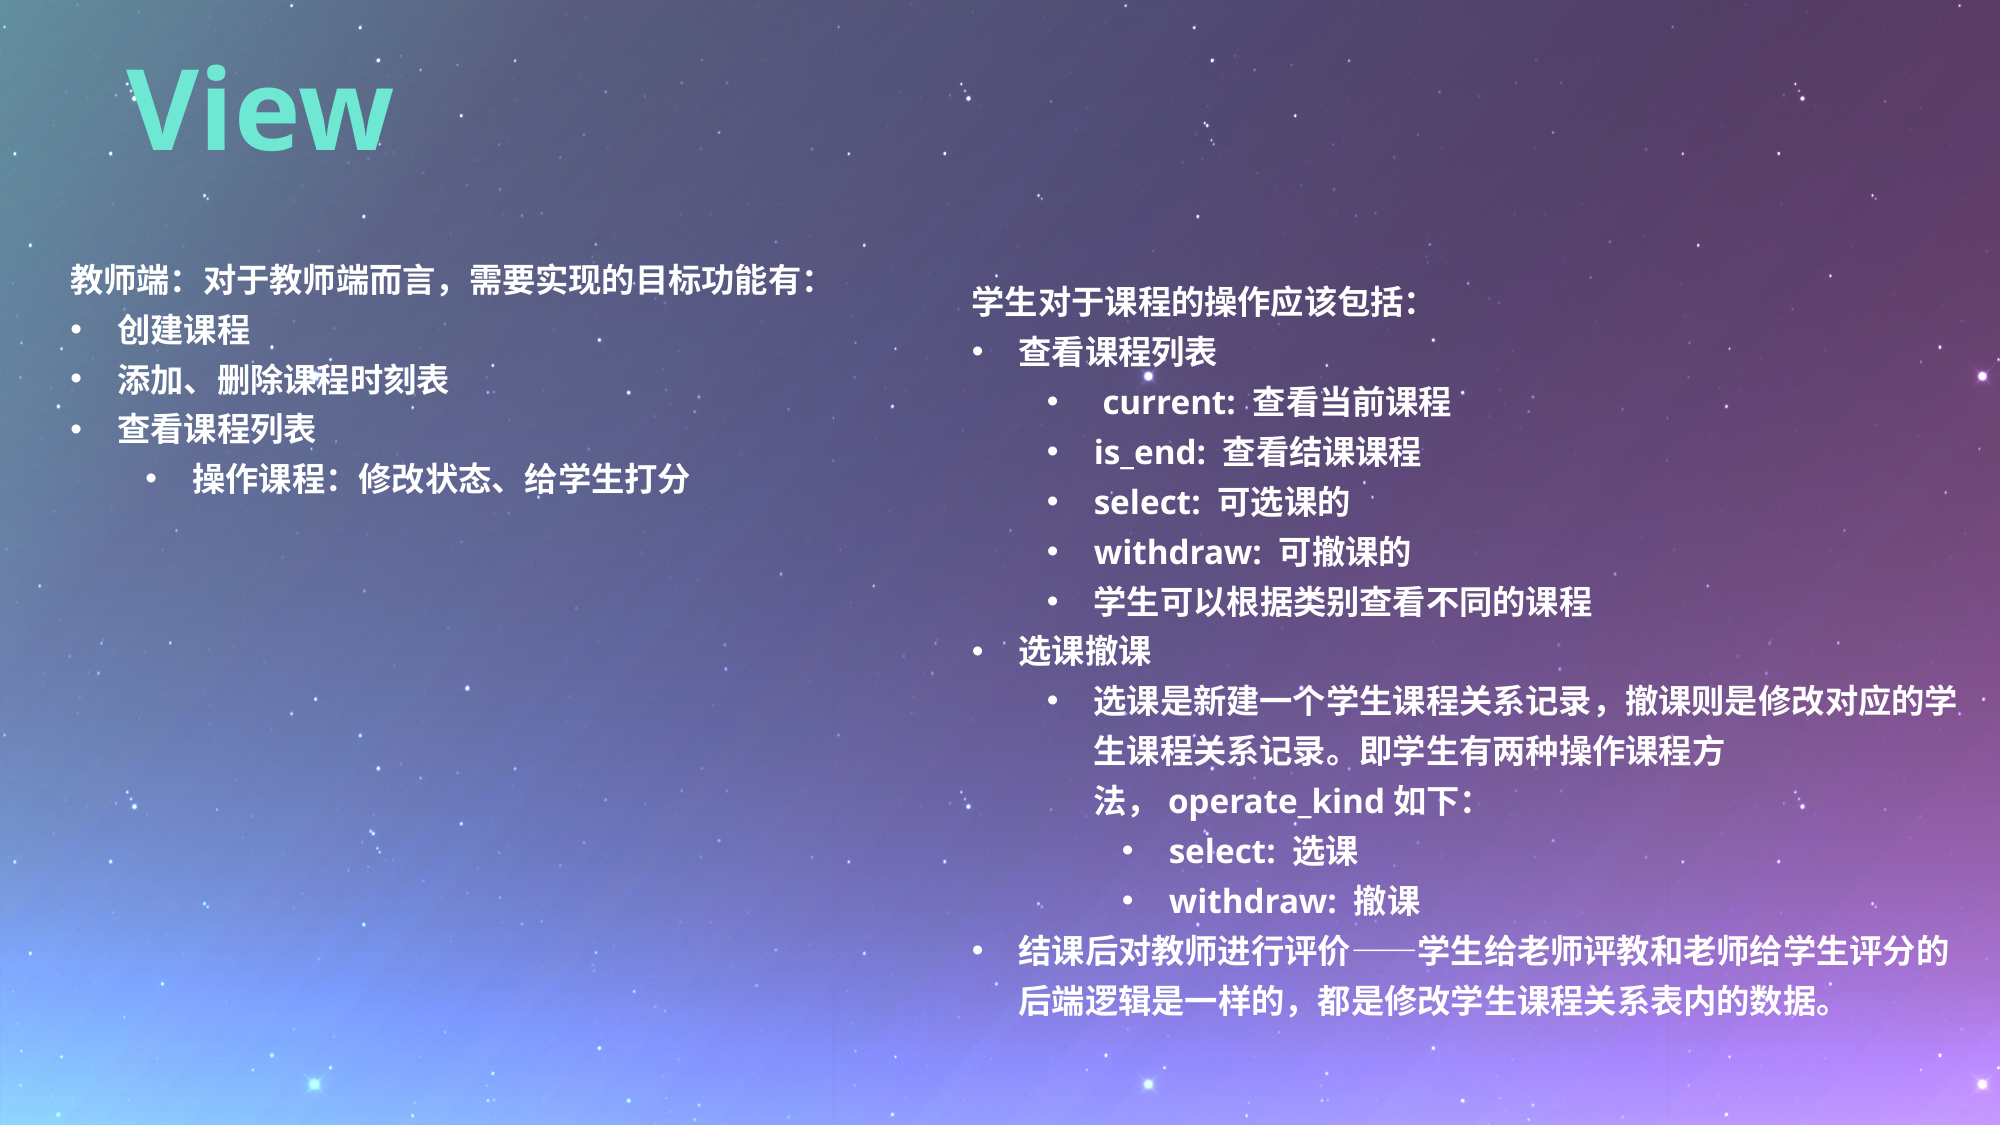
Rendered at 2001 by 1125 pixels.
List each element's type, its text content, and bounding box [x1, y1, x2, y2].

picture [0, 0, 2000, 1125]
text_box 教师端：对于教师端而言，需要实现的目标功能有： 创建课程 添加、删除课程时刻表 查看课程列表 操作课程：修改状态、给学生打分 [55, 191, 1034, 506]
text_box View [82, 30, 1092, 181]
text_box 学生对于课程的操作应该包括： 查看课程列表 current: 查看当前课程 is_end: 查看结课课程 select: 可选课的 withdraw: 可撤课的 学生可以根据类别查看不同的课程 选课撤课 选课是新建一个学生课程关系记录，撤课则是修改对应的学生课程关系记录。即学生有两种操作课程方法，operate_kind如下： select: 选课 withdraw: 撤课 结课后对教师进行评价——学生给老师评教和老师给学生评分的后端逻辑是一样的，都是修改学生课程关系表内的数据。 [957, 264, 1991, 1028]
